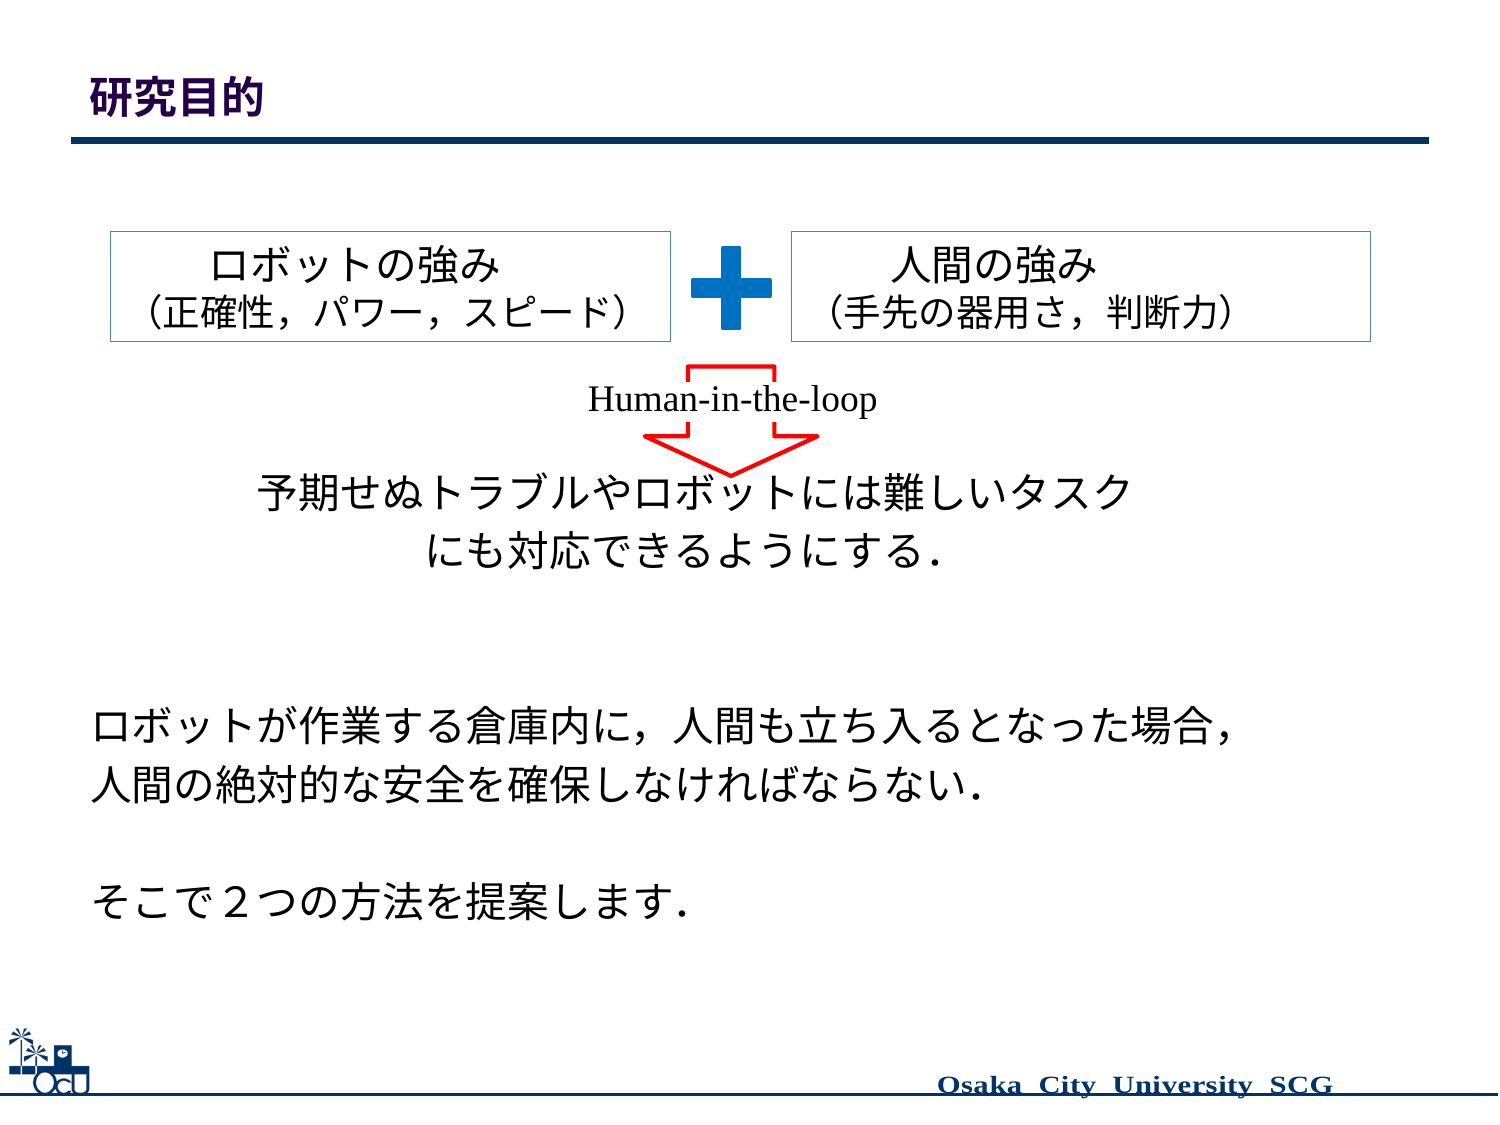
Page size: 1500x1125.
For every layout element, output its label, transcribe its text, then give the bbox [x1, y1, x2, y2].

title 研究目的 [75, 42, 1425, 149]
list 予期せぬトラブルやロボットには難しいタスク にも対応できるようにする． ロボットが作業する倉庫内に，人間も立ち入るとなった場合， 人間の絶対的な安全を確保しなければならない． そこで２つの方法を提案します． [75, 172, 1425, 1074]
text_box Human-in-the-loop [573, 366, 927, 427]
text_box [642, 427, 820, 478]
text_box [691, 246, 772, 330]
text_box 人間の強み （手先の器用さ，判断力） [791, 231, 1371, 342]
text_box ロボットの強み （正確性，パワー，スピード） [110, 231, 671, 342]
